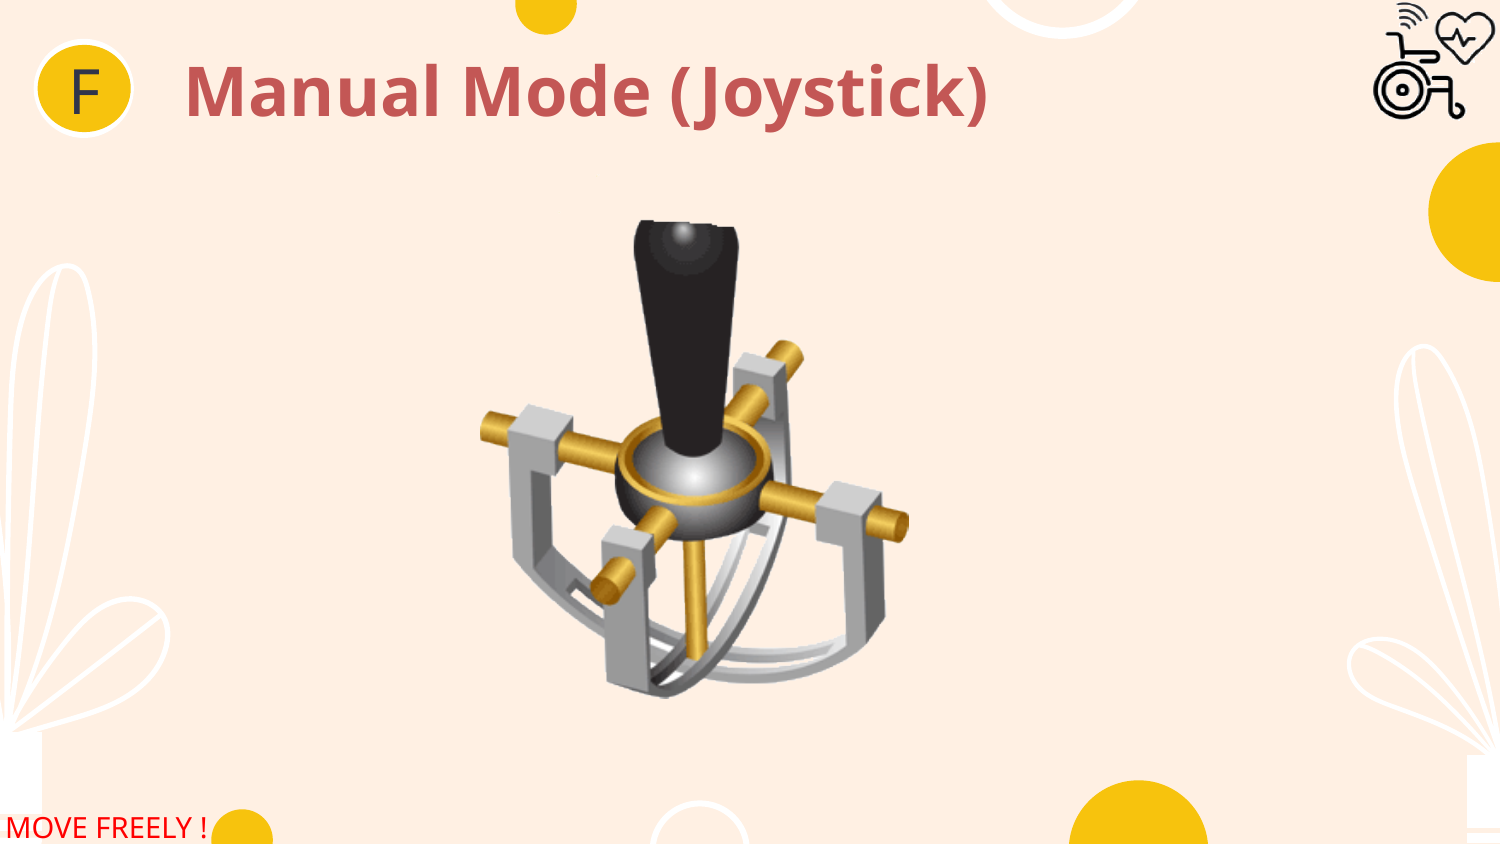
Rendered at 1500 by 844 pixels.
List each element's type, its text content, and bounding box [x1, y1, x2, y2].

picture [480, 174, 909, 699]
title F [0, 36, 187, 141]
text_box MOVE FREELY ! [0, 802, 227, 844]
title Manual Mode (Joystick) [101, 33, 1073, 121]
picture [1365, 0, 1500, 127]
